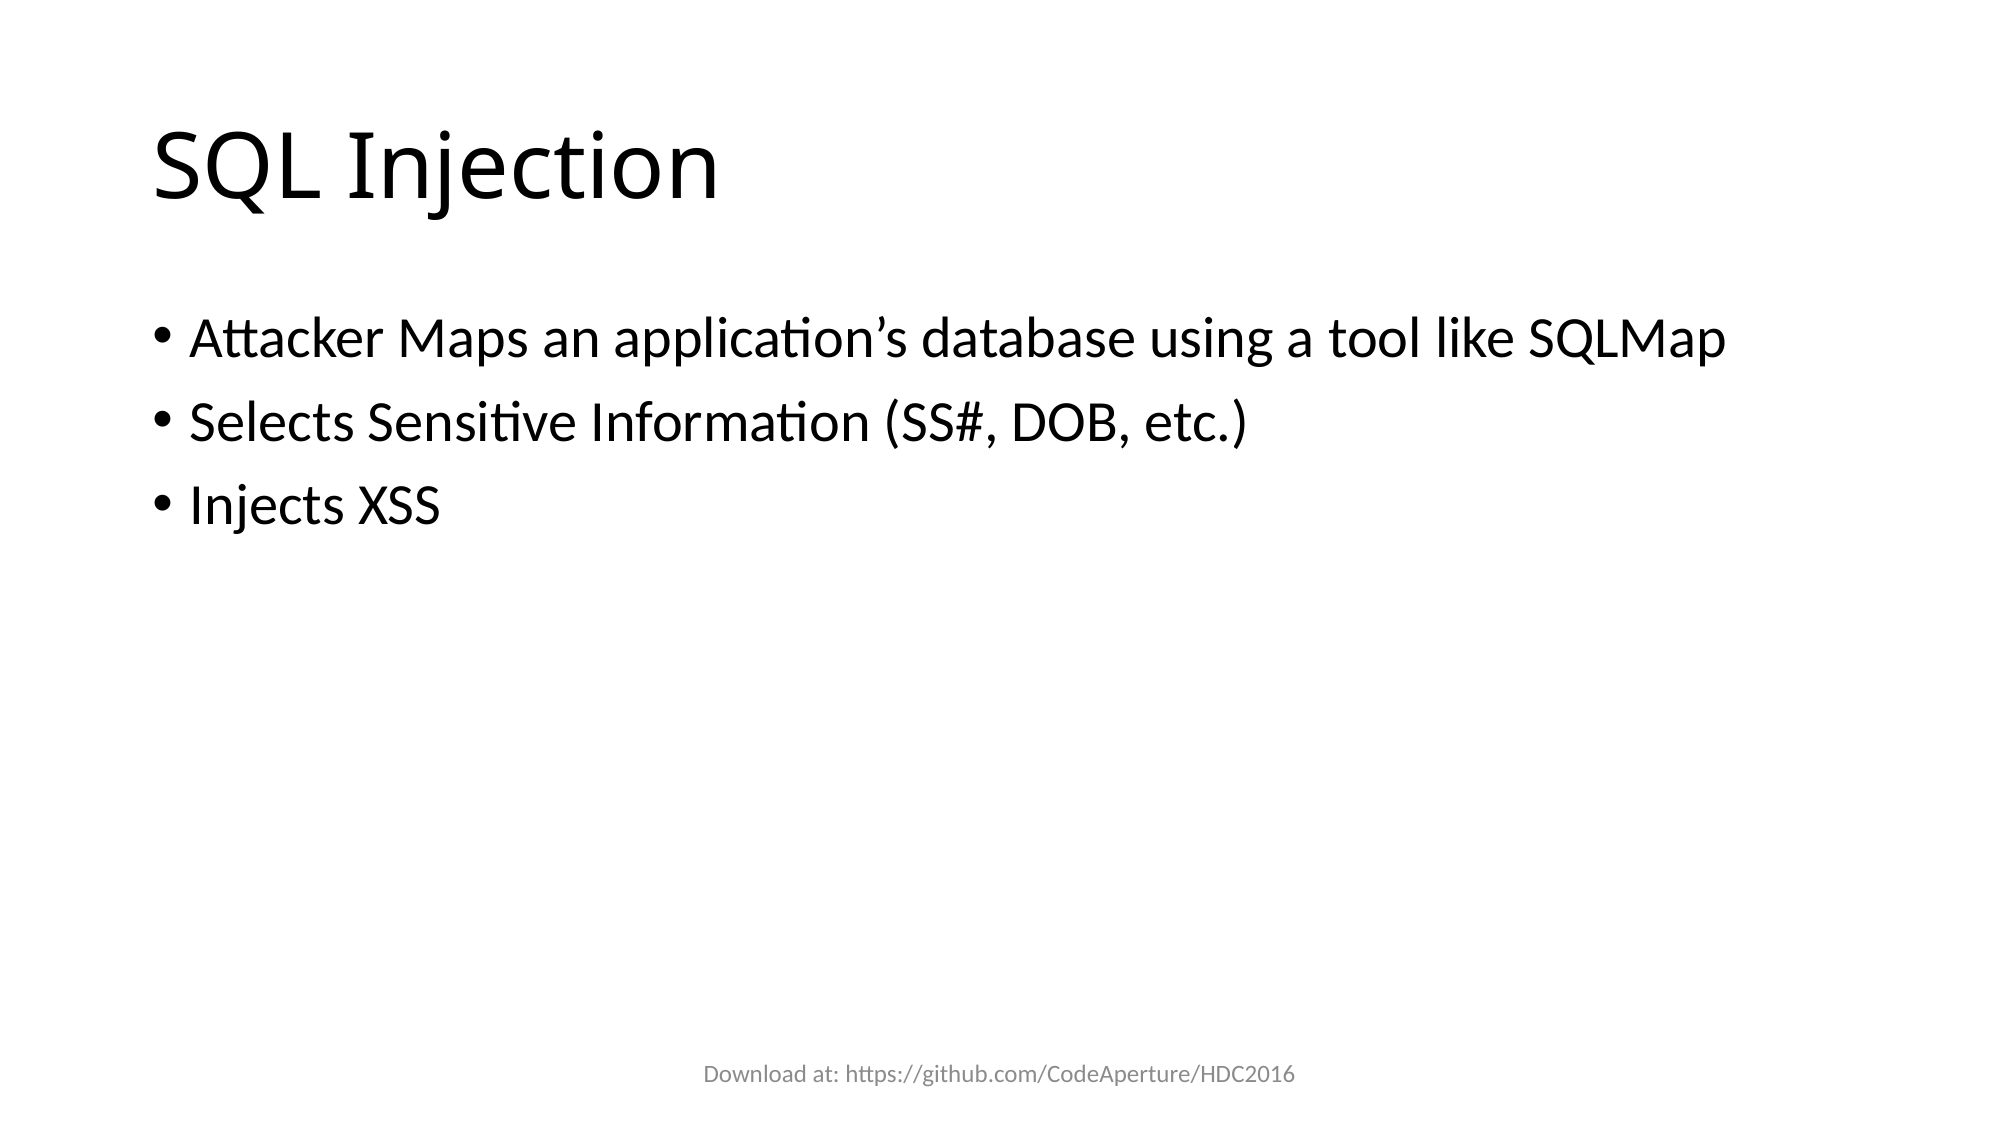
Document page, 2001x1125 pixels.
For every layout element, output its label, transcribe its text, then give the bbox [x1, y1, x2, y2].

list Attacker Maps an application’s database using a tool like SQLMap Selects Sensitive Information (SS#, DOB, etc.) Injects XSS [137, 299, 1863, 1014]
footer Download at: https://github.com/CodeAperture/HDC2016 [662, 1042, 1338, 1103]
title SQL Injection [137, 59, 1863, 278]
